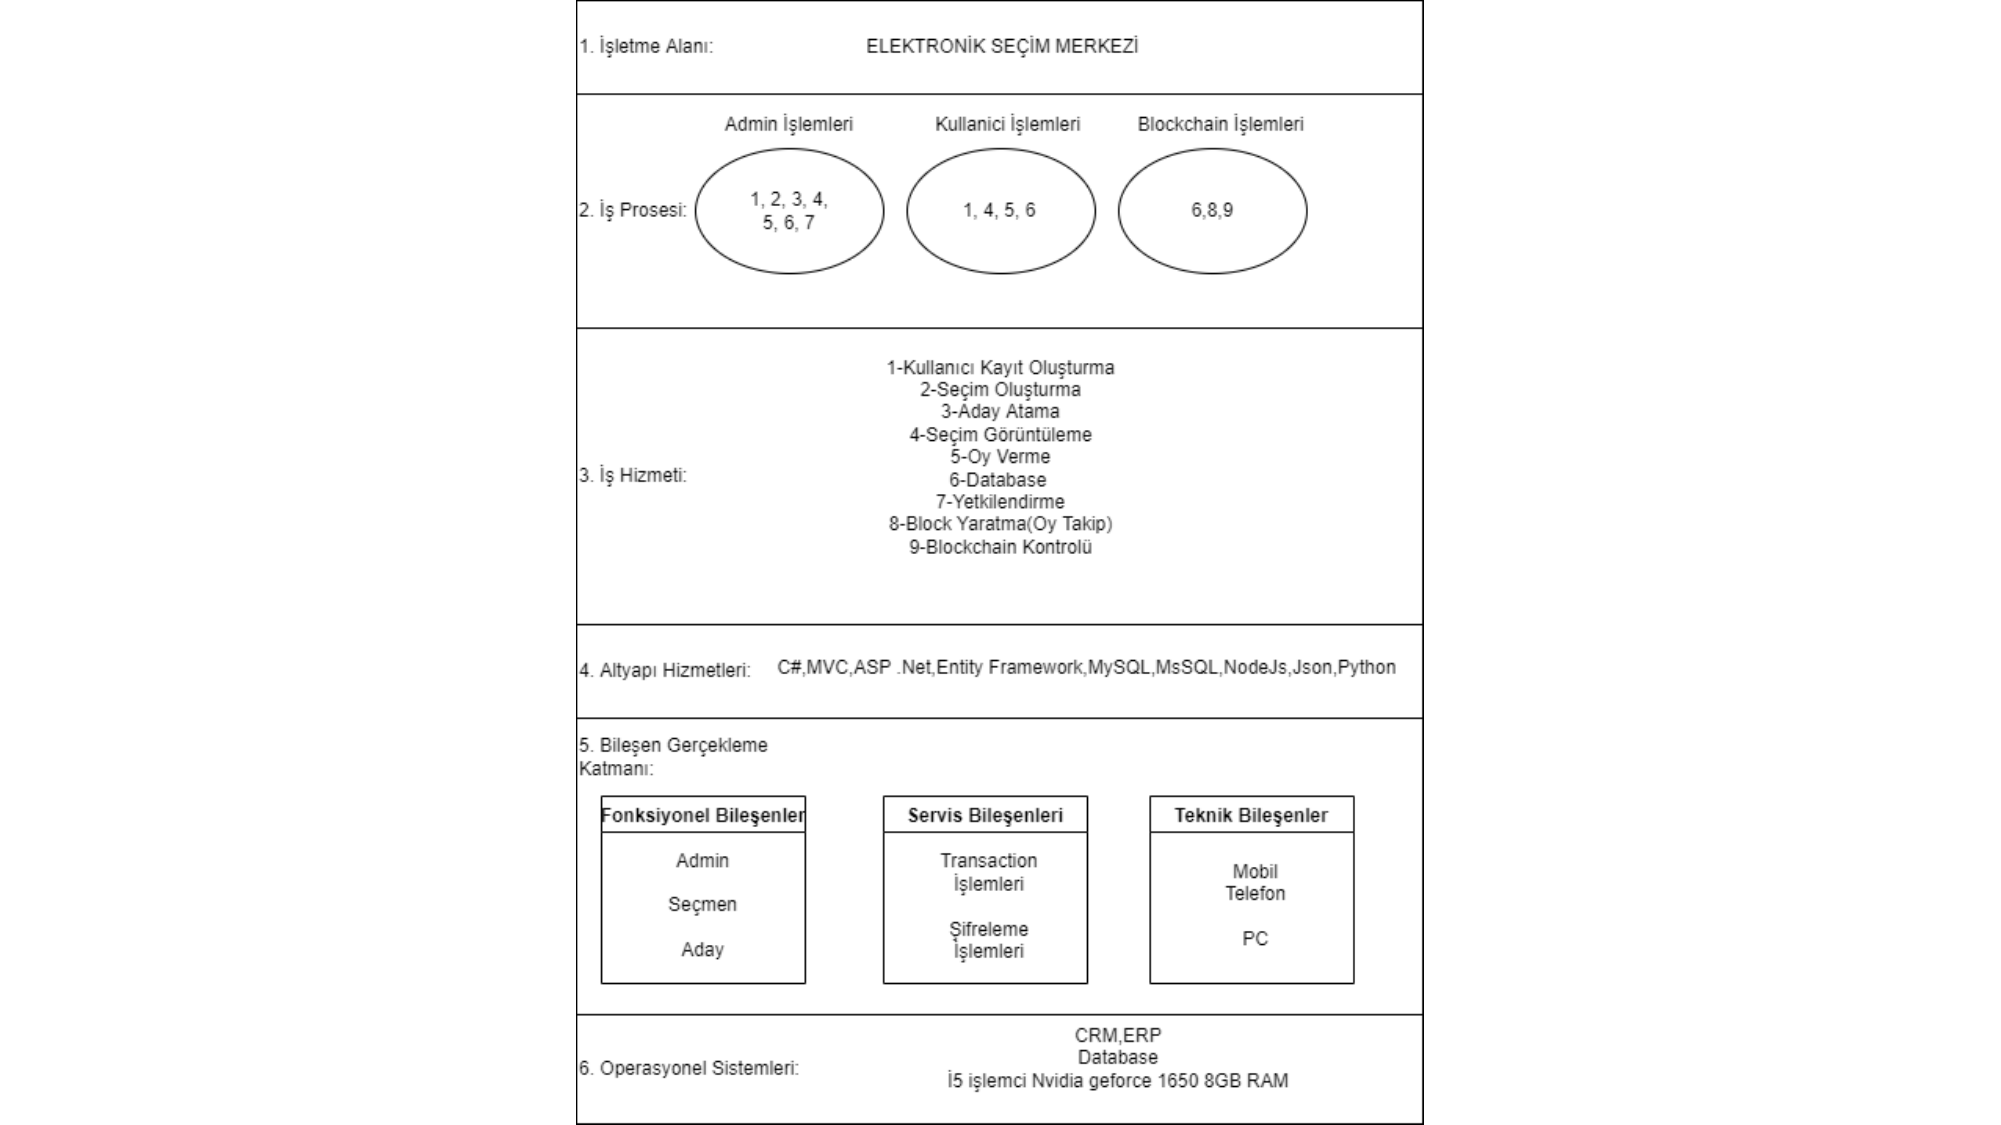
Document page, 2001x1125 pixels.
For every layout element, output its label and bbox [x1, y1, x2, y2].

picture [576, 0, 1424, 1125]
